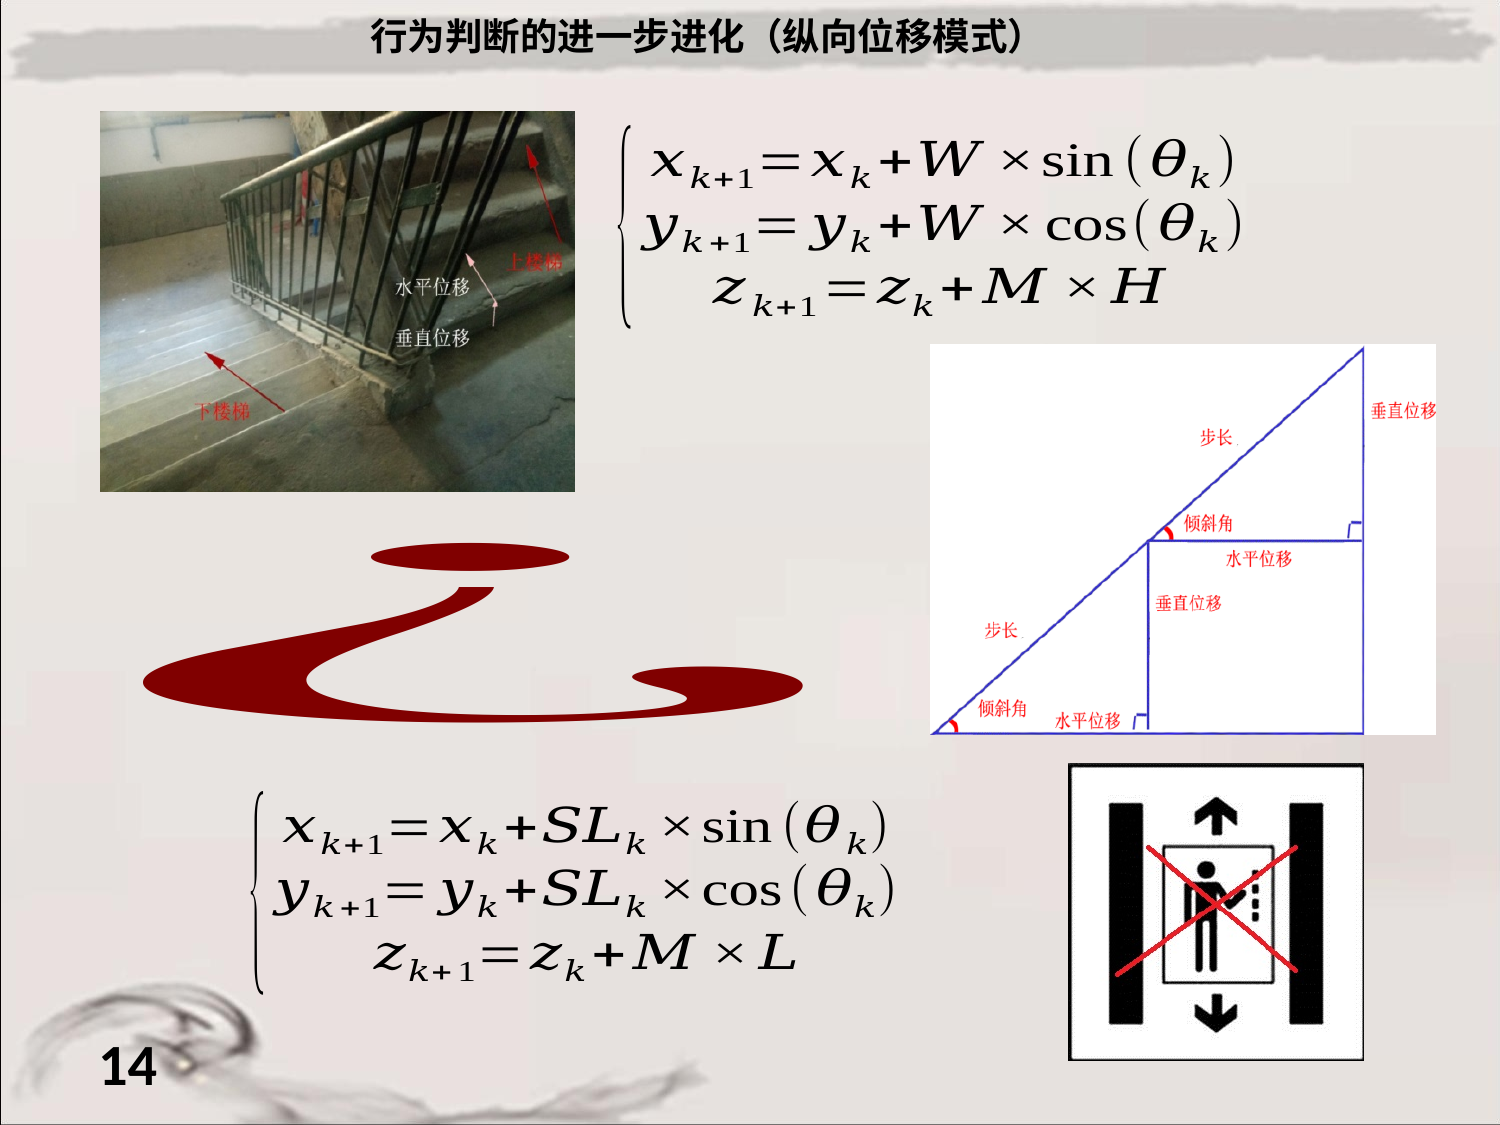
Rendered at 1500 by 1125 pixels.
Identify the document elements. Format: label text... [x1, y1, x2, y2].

text_box 行为判断的进一步进化（纵向位移模式） [355, 5, 1353, 66]
text_box 14 [83, 1020, 219, 1105]
picture [0, 0, 1500, 1125]
